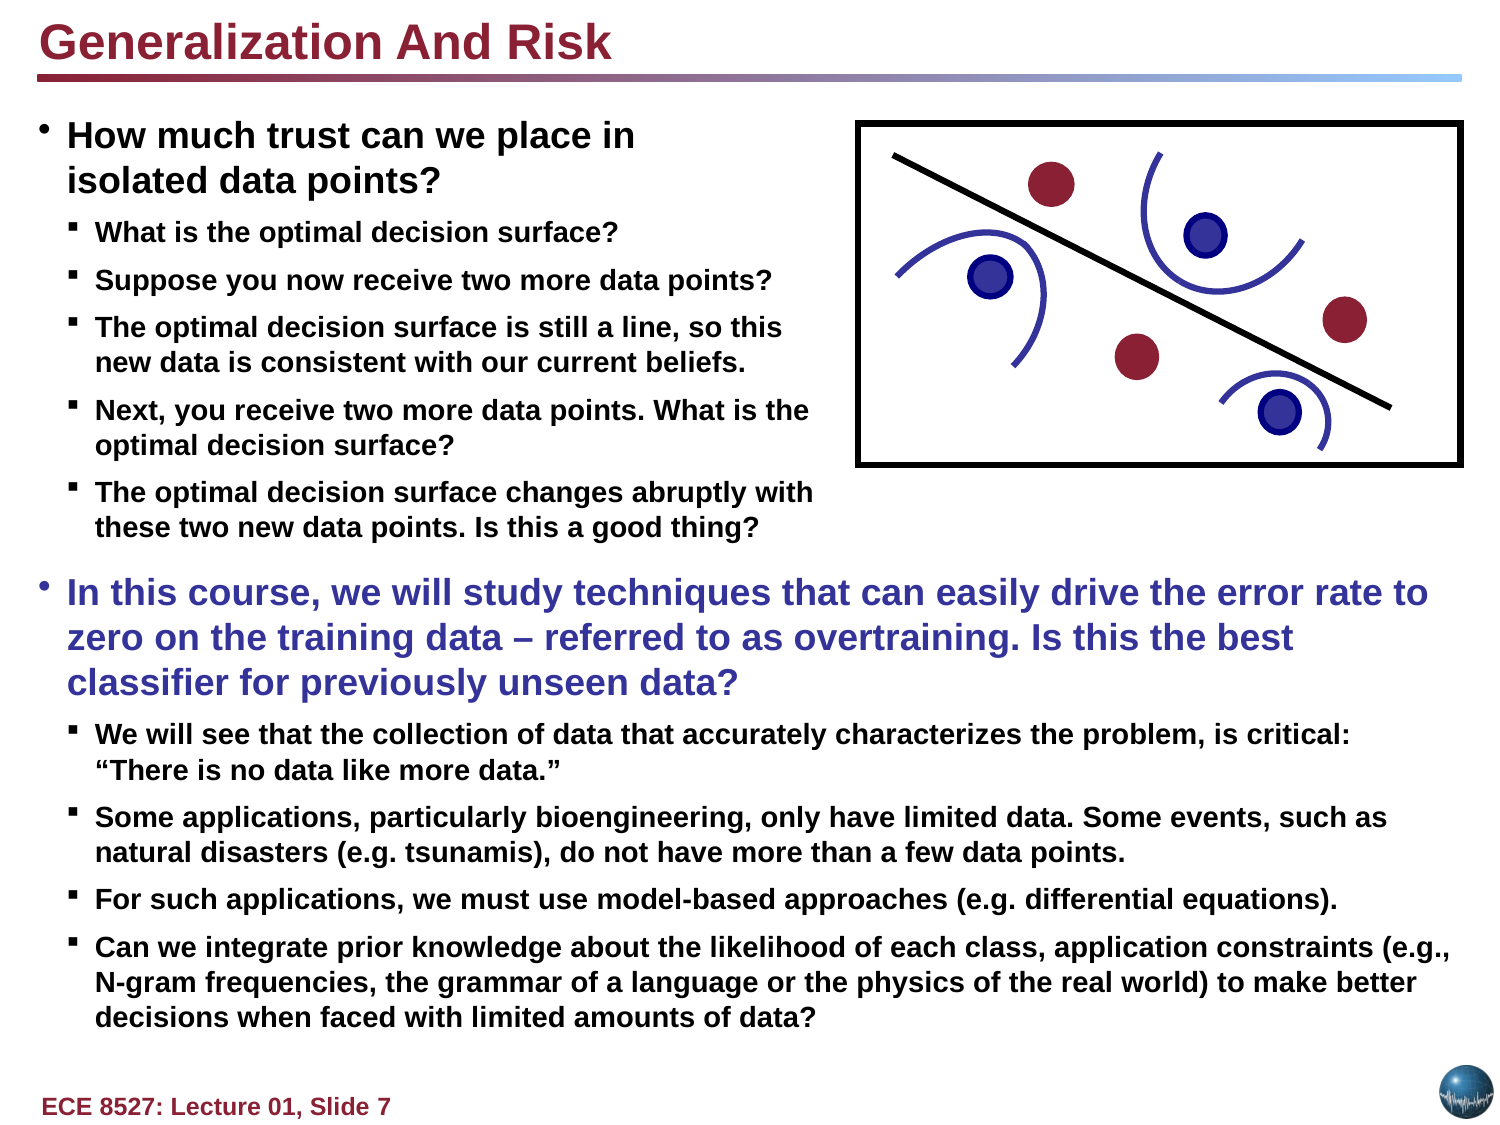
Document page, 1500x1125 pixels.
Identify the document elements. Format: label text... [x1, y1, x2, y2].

text_box Generalization And Risk [38, 9, 1461, 70]
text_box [1128, 167, 1283, 311]
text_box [1234, 359, 1338, 441]
text_box [38, 379, 821, 483]
text_box [38, 521, 1464, 1061]
text_box [858, 123, 1461, 465]
text_box How much trust can we place in isolated data points? What is the optimal decision surface? Suppose you now receive two more data points? The optimal decision surface is still a line, so this new data is consistent with our current beliefs. Next, you receive two more data points. What is the optimal decision surface? The optimal decision surface changes abruptly with these two new data points. Is this a good thing? In this course, we will study techniques that can easily drive the error rate to zero on the training data – referred to as overtraining. Is this the best classifier for previously unseen data? We will see that the collection of data that accurately characterizes the problem, is critical: “There is no data like more data.” Some applications, particularly bioengineering, only have limited data. Some events, such as natural disasters (e.g. tsunamis), do not have more than a few data points. For such applications, we must use model-based approaches (e.g. differential equations). Can we integrate prior knowledge about the likelihood of each class, application constraints (e.g., N-gram frequencies, the grammar of a language or the physics of the real world) to make better decisions when faced with limited amounts of data? [38, 111, 1463, 521]
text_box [924, 206, 1058, 353]
picture [1439, 1065, 1494, 1119]
